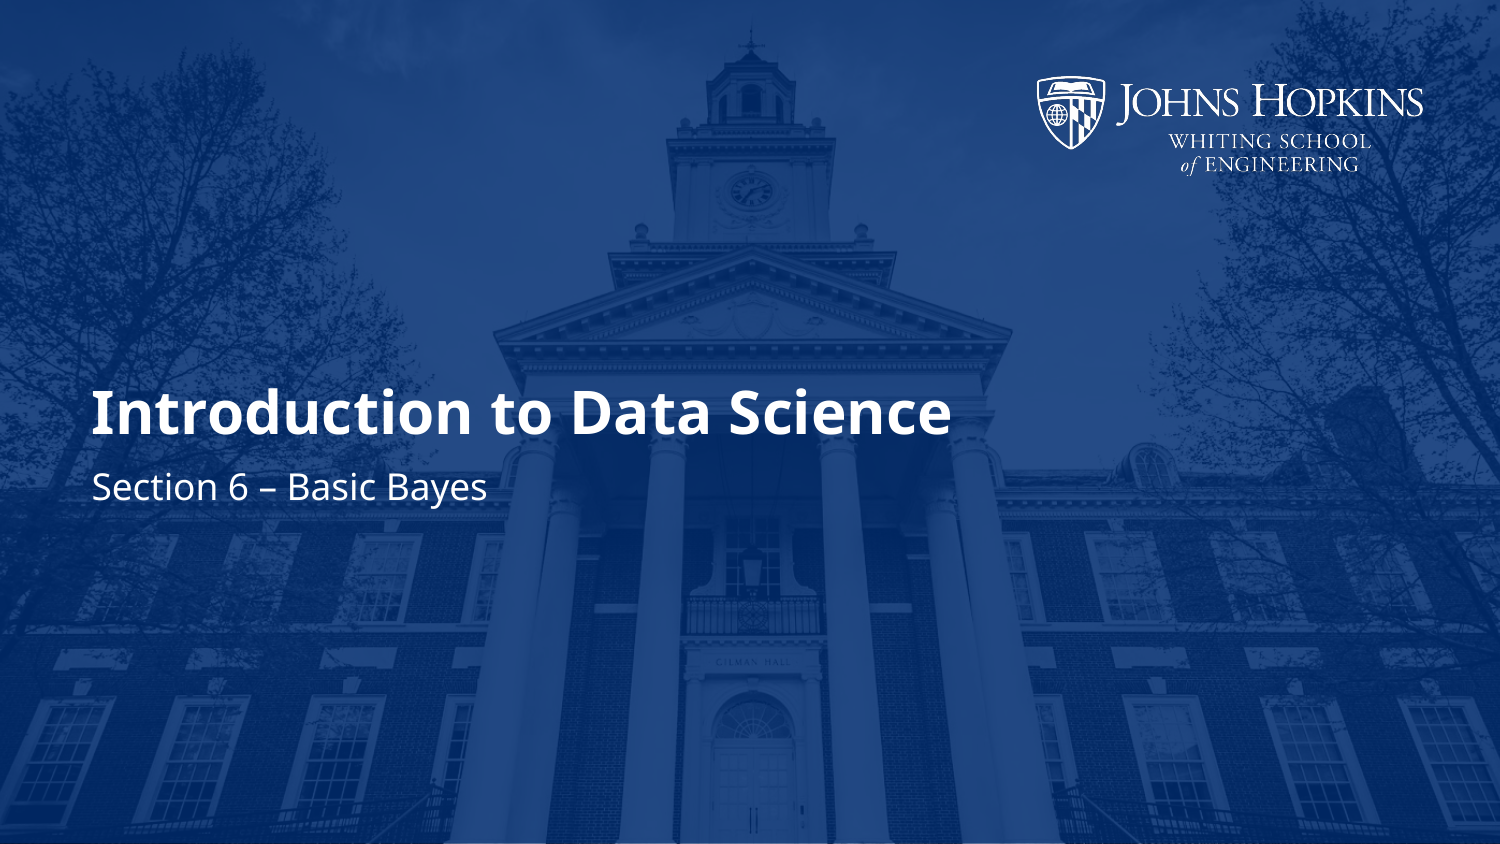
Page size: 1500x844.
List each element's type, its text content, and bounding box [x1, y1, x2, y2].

list Section 6 – Basic Bayes [76, 456, 1425, 517]
picture [1033, 73, 1424, 176]
title Introduction to Data Science [76, 367, 1424, 456]
